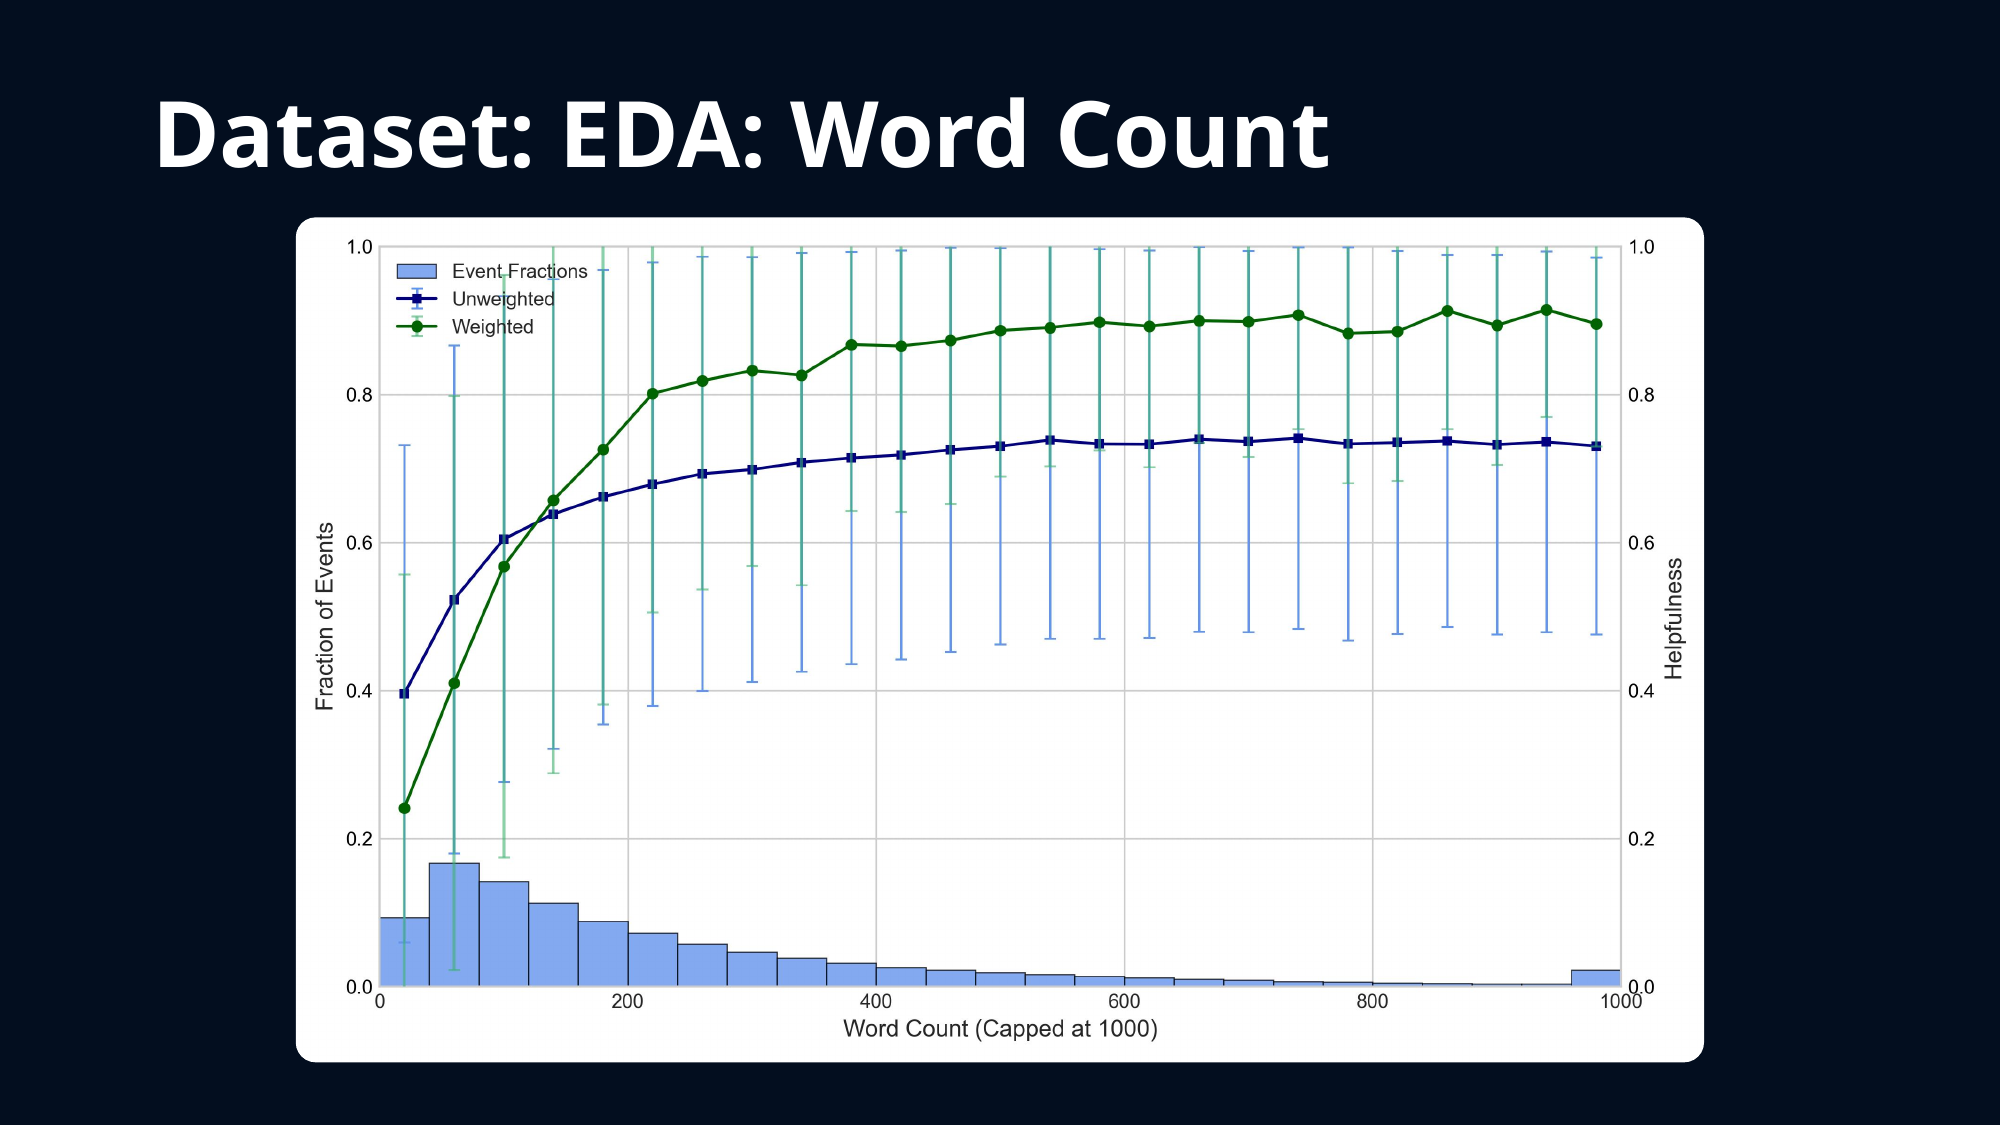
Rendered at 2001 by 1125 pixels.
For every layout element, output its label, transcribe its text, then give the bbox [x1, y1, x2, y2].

picture [295, 217, 1705, 1063]
text_box Dataset: EDA: Word Count [137, 80, 1863, 232]
